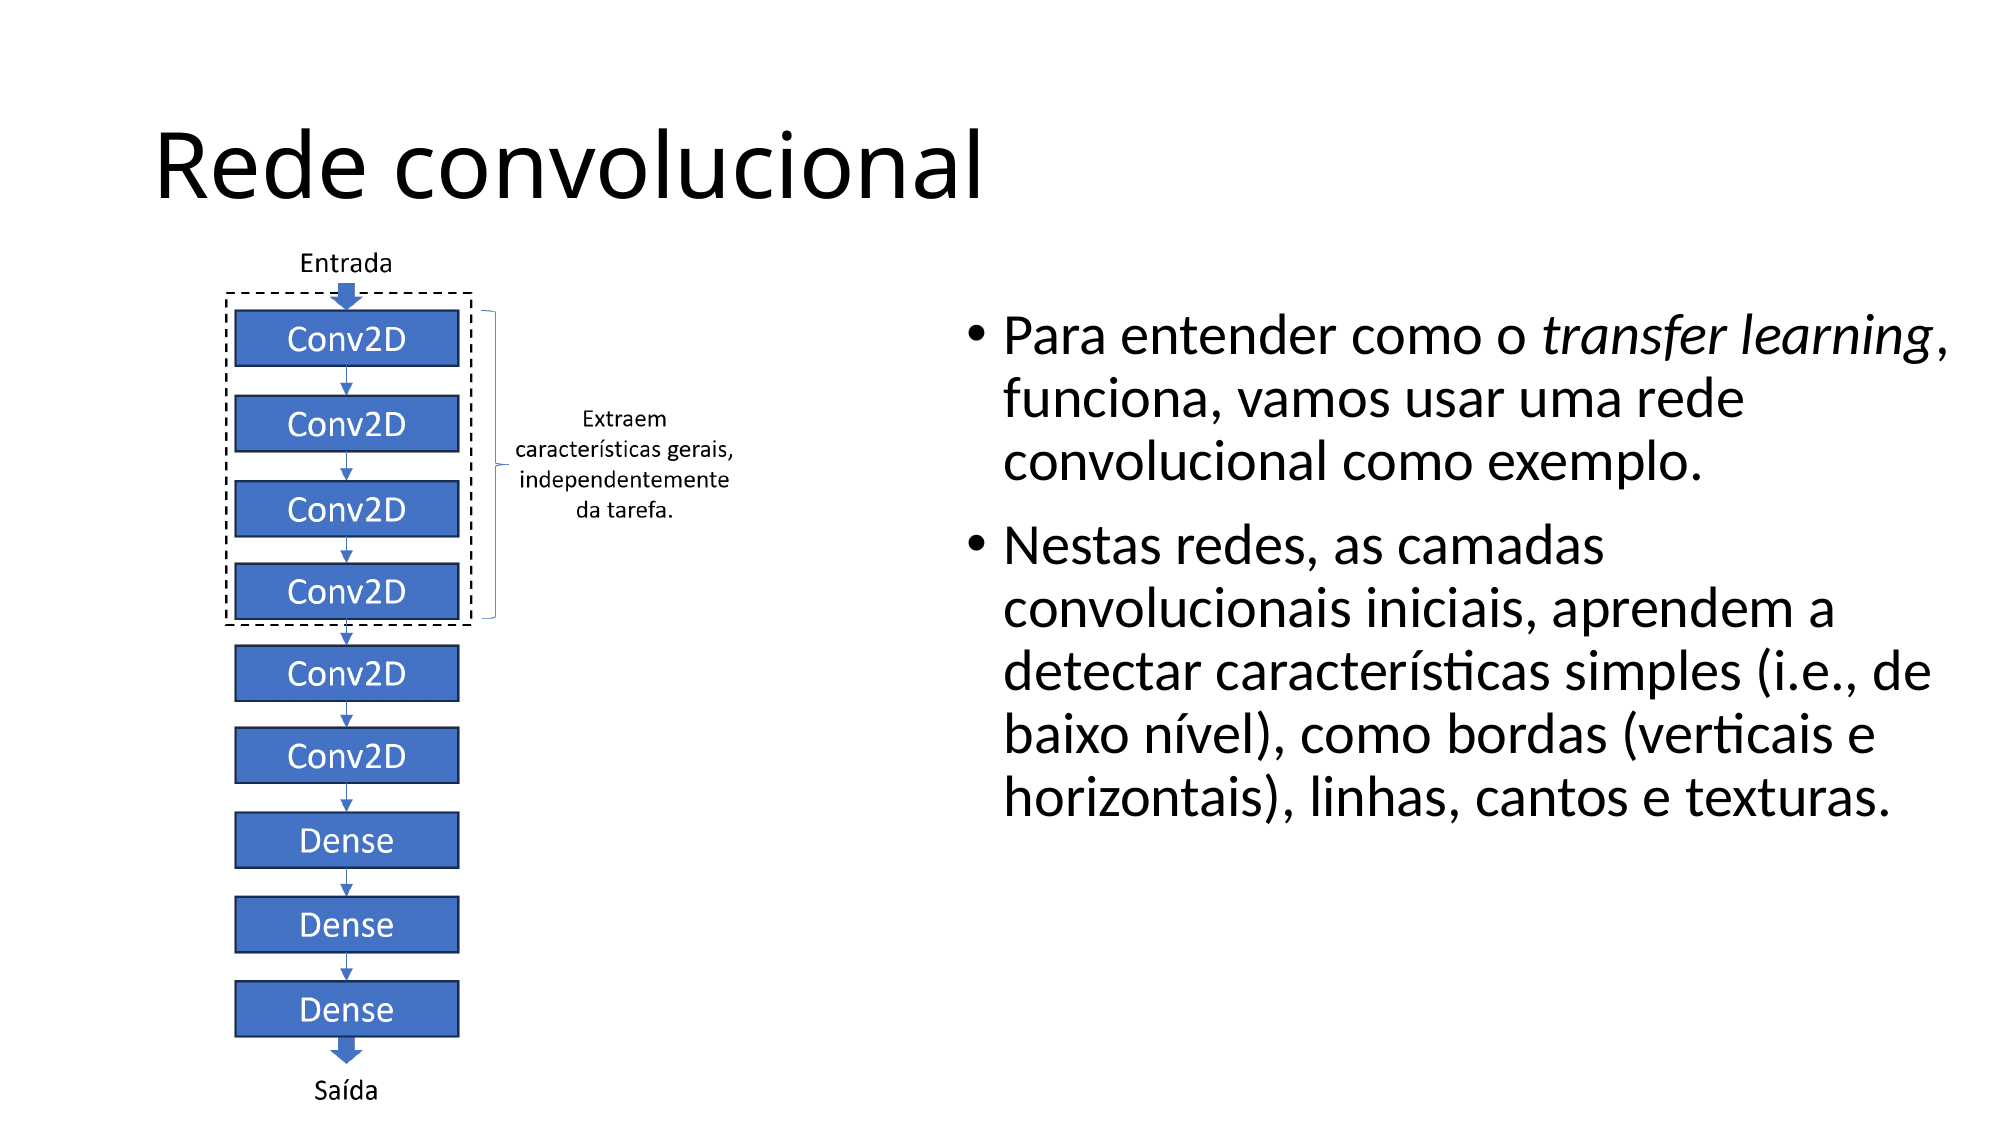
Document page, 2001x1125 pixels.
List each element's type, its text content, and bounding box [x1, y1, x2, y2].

picture [224, 235, 755, 1125]
list Para entender como o transfer learning, funciona, vamos usar uma rede convolucional como exemplo. Nestas redes, as camadas convolucionais iniciais, aprendem a detectar características simples (i.e., de baixo nível), como bordas (verticais e horizontais), linhas, cantos e texturas. [951, 296, 1971, 1125]
title Rede convolucional [137, 59, 1863, 278]
